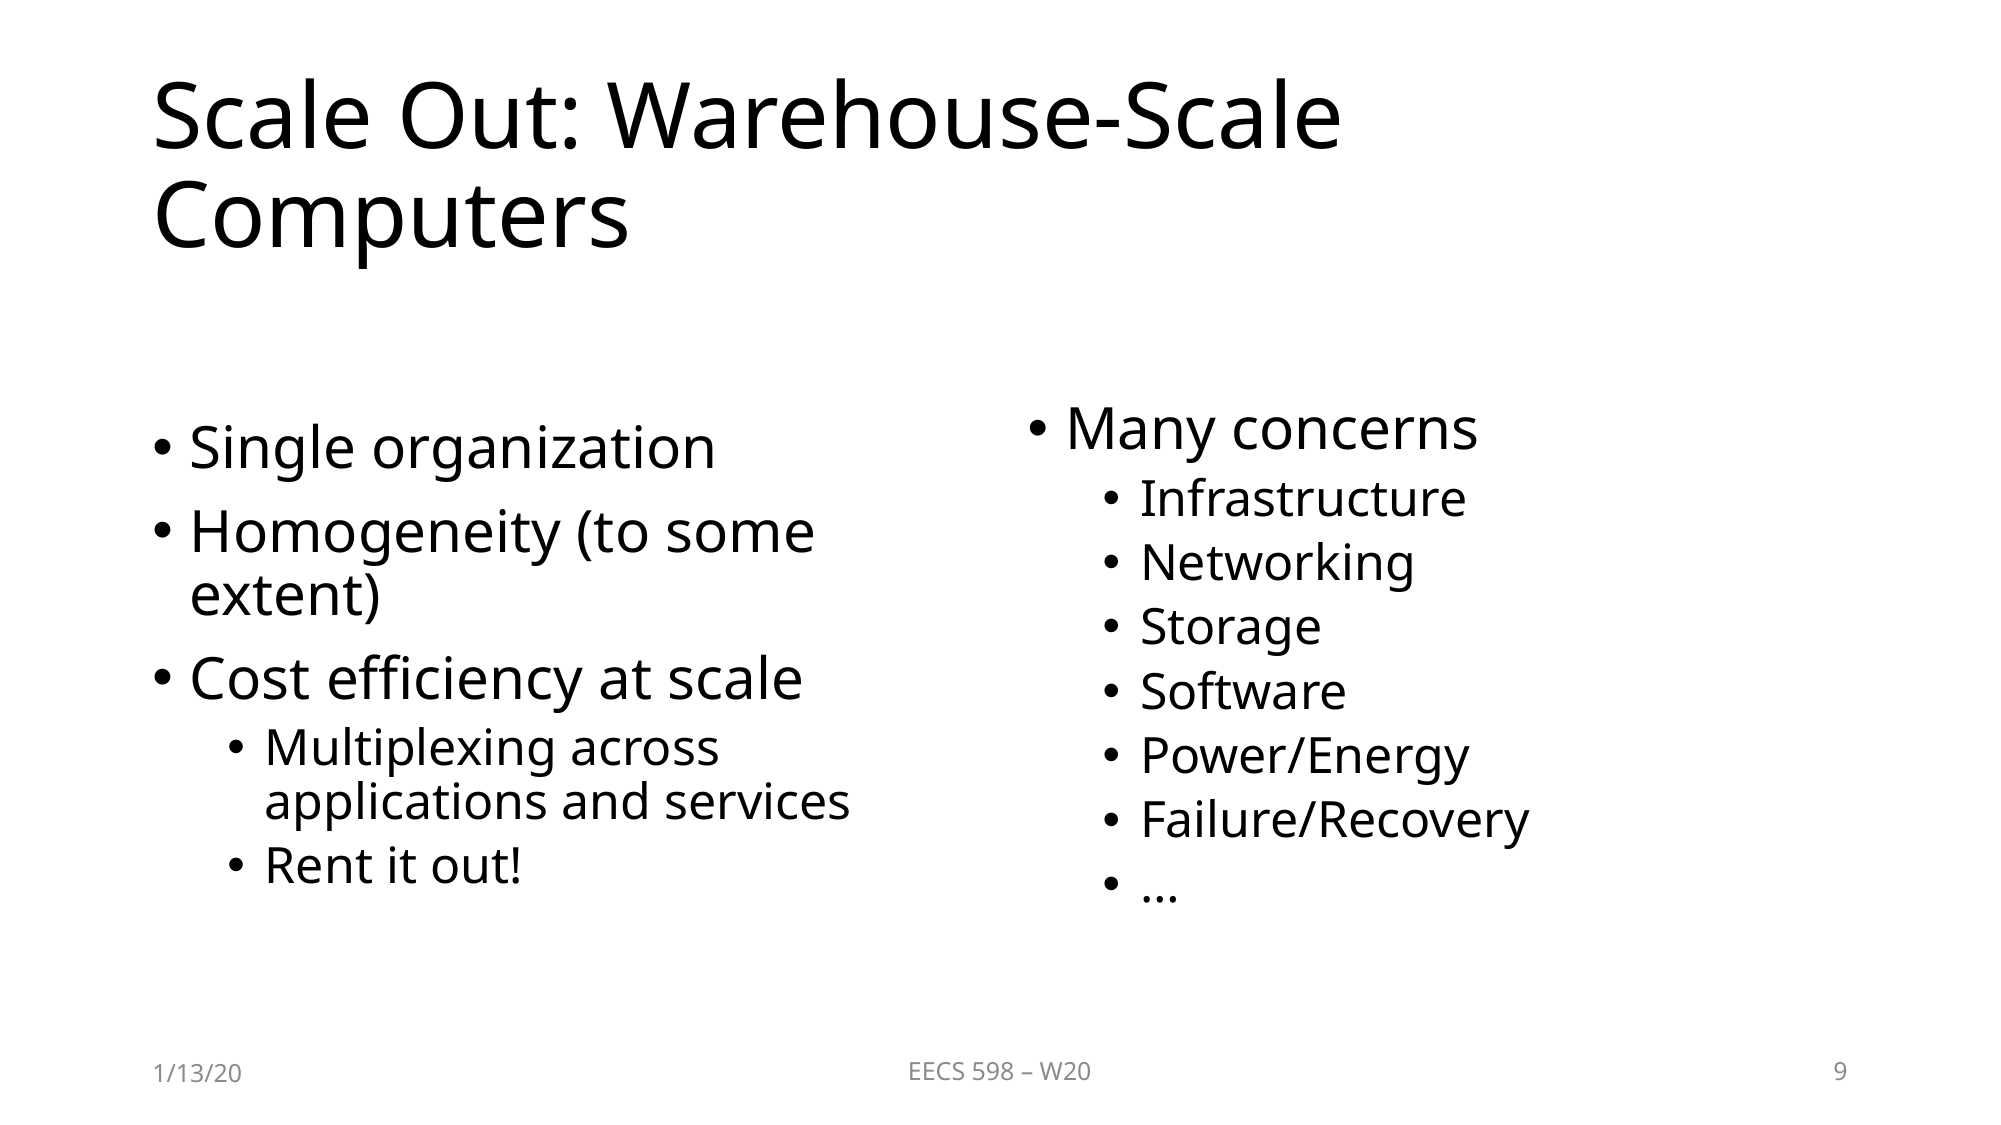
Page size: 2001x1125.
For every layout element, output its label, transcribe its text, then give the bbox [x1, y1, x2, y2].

list Many concerns Infrastructure Networking Storage Software Power/Energy Failure/Recovery … [1012, 299, 1863, 1014]
title Scale Out: Warehouse-Scale Computers [137, 59, 1863, 278]
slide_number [137, 1042, 588, 1103]
footer EECS 598 – W20 [662, 1042, 1338, 1103]
slide_number 9 [1412, 1042, 1863, 1103]
list Single organization Homogeneity (to some extent) Cost efficiency at scale Multiplexing across applications and services Rent it out! [137, 299, 988, 1014]
